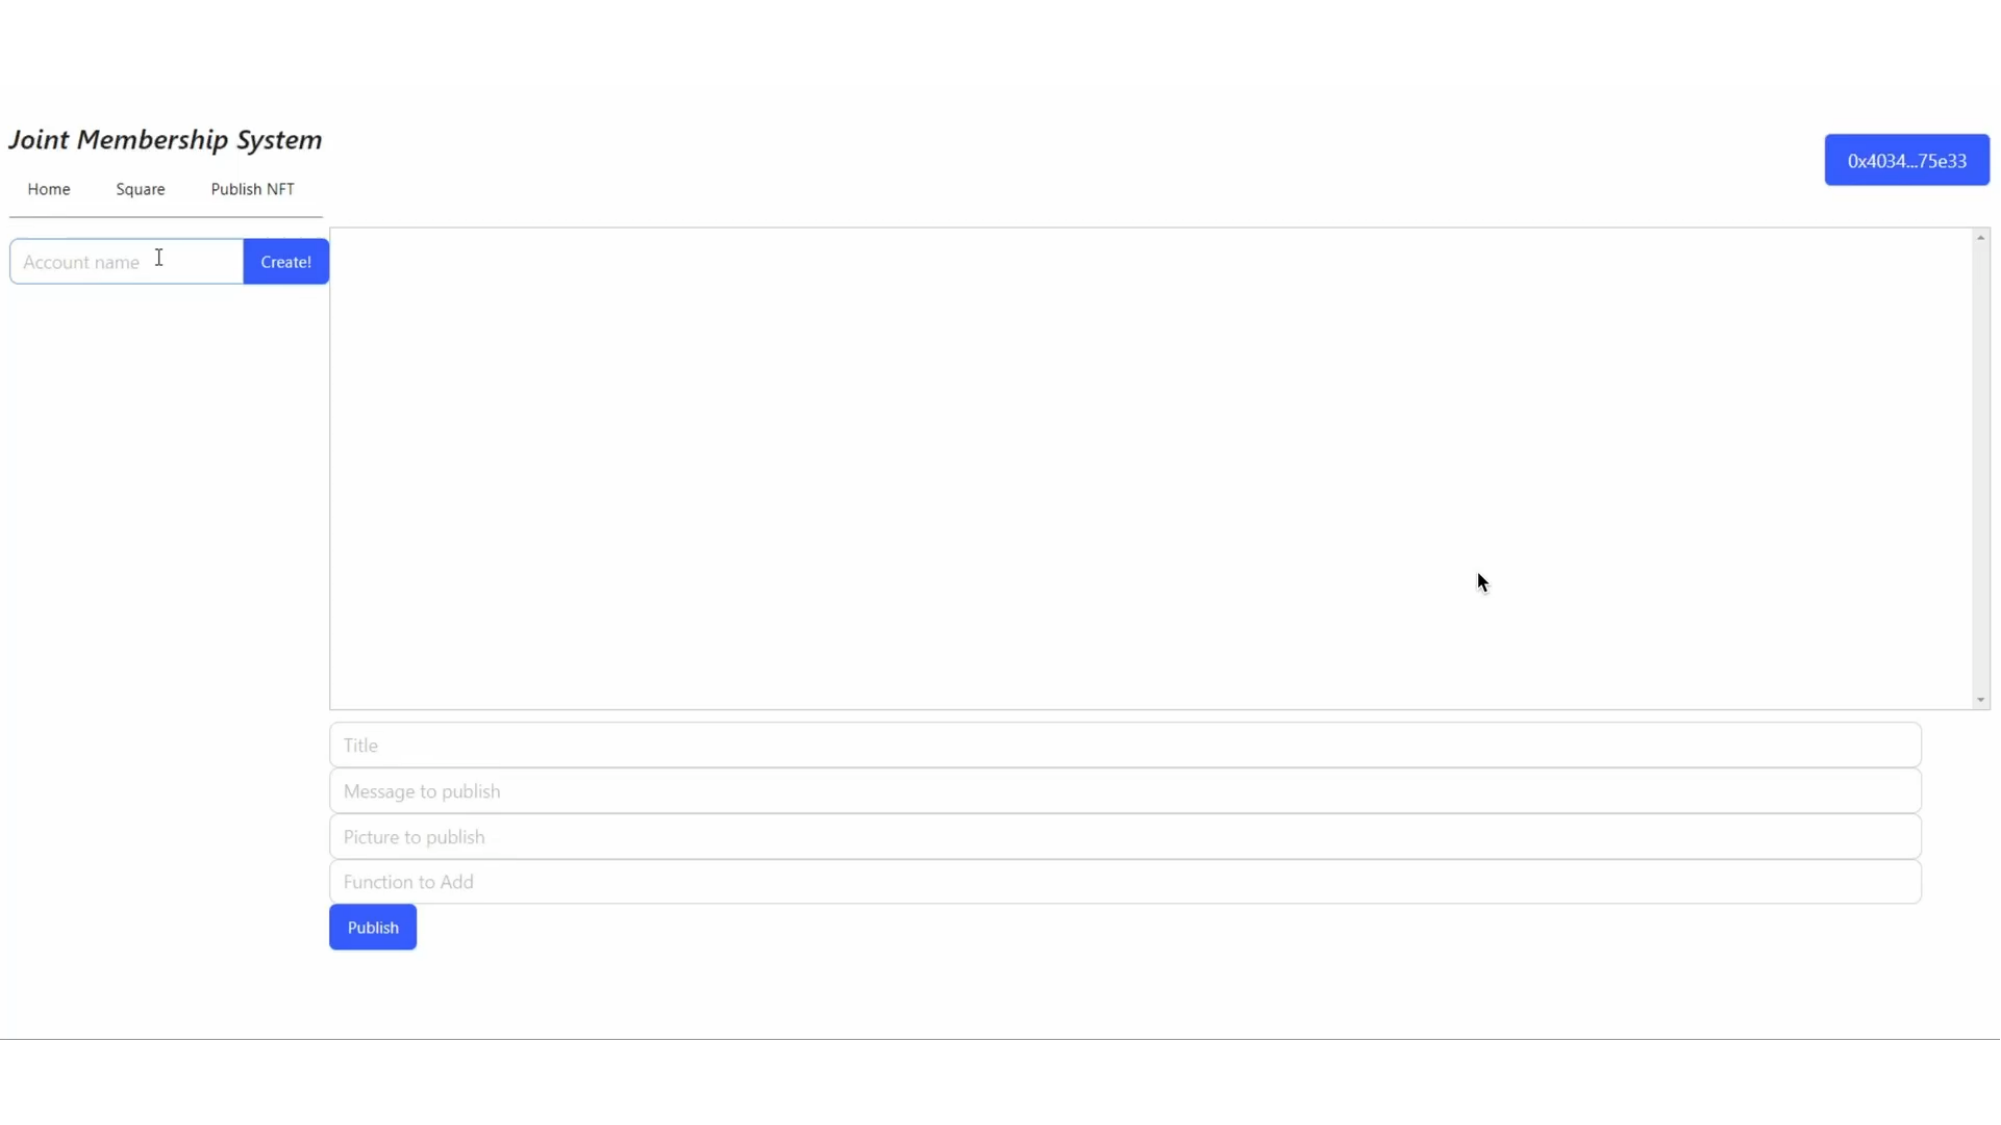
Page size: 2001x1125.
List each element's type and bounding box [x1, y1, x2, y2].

text_box [0, 83, 2000, 1042]
